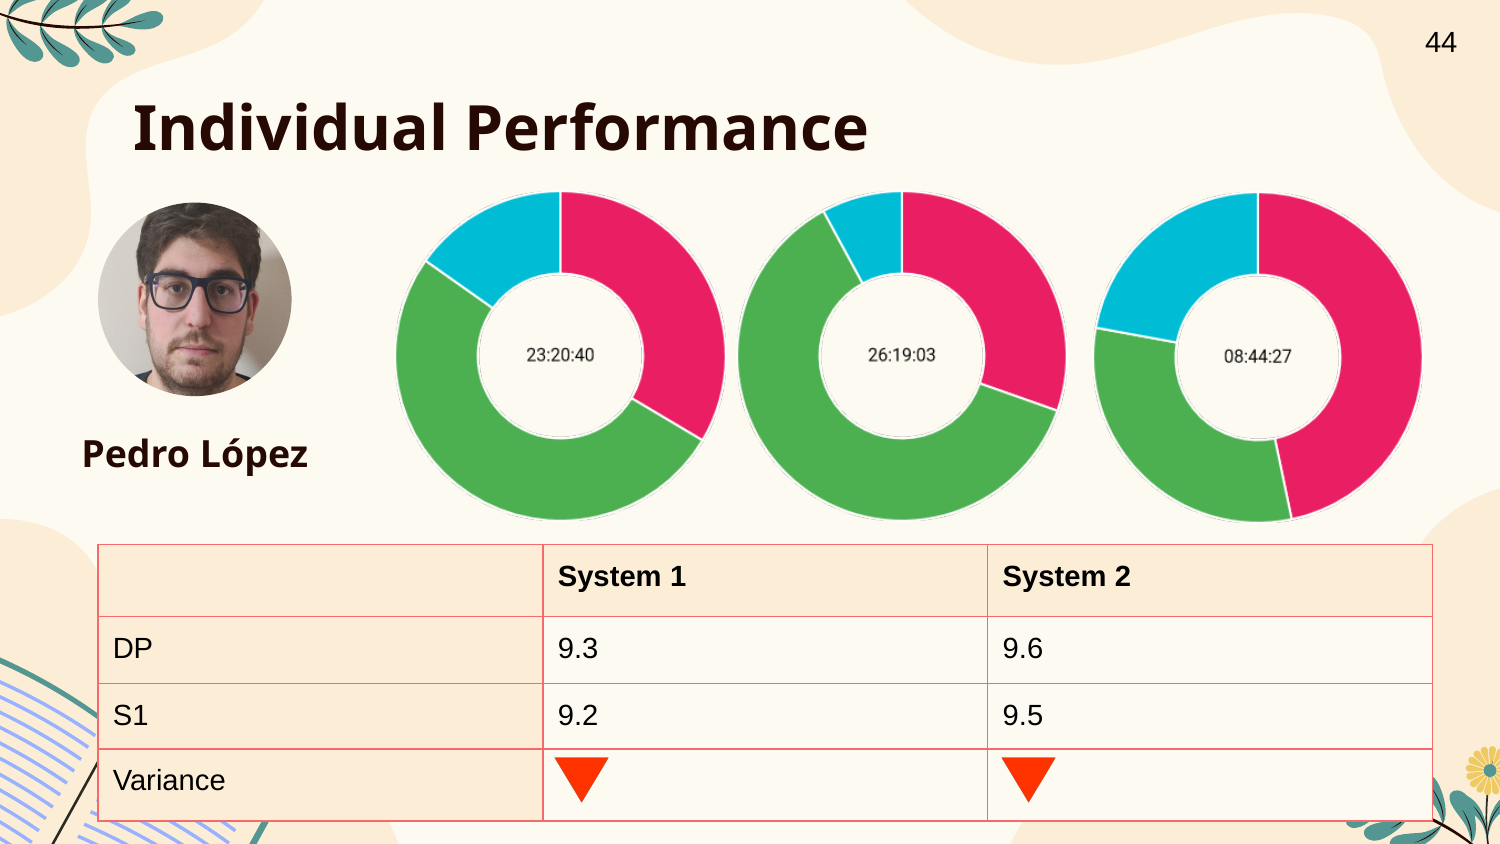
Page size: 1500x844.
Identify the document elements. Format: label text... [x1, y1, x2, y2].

table_header [99, 545, 542, 616]
picture [394, 189, 727, 522]
table_cell [988, 750, 1432, 820]
table_cell 9.6 [988, 617, 1432, 683]
table_cell S1 [99, 684, 542, 748]
table_header System 2 [988, 545, 1432, 616]
picture [1000, 755, 1057, 804]
picture [553, 755, 610, 804]
picture [97, 202, 292, 397]
picture [1092, 191, 1425, 524]
table_cell [544, 750, 987, 820]
table_cell 9.2 [544, 684, 987, 748]
picture [735, 189, 1068, 522]
table_header System 1 [544, 545, 987, 616]
title Individual Performance [118, 72, 1382, 167]
table_cell 9.5 [988, 684, 1432, 748]
table_cell Variance [99, 750, 542, 820]
table_cell 9.3 [544, 617, 987, 683]
slide_number ‹#› [1410, 8, 1500, 73]
table_cell DP [99, 617, 542, 683]
subtitle Pedro López [4, 421, 386, 491]
